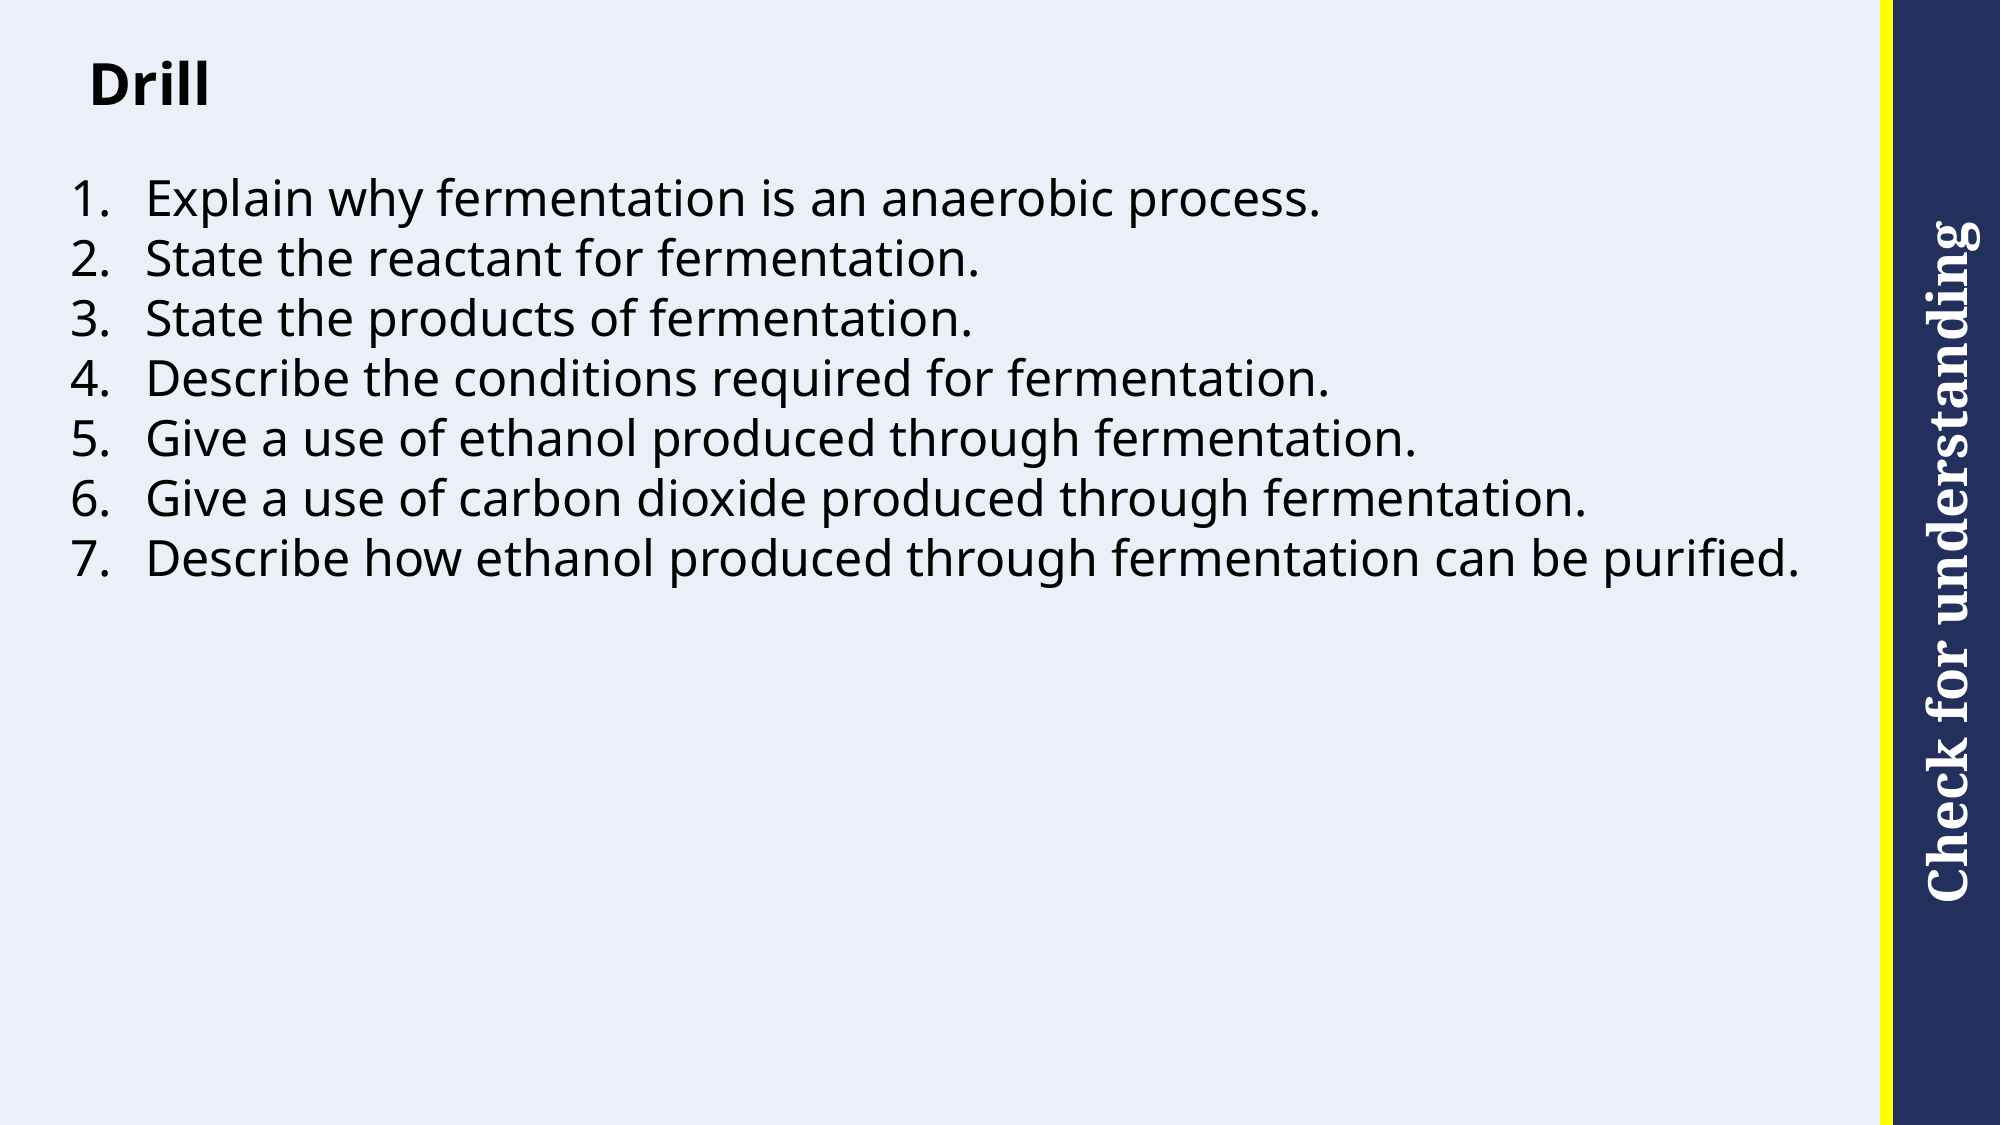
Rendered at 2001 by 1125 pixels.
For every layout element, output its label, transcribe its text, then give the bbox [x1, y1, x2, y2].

title Drill [88, 0, 1831, 119]
text_box Explain why fermentation is an anaerobic process. State the reactant for fermentation. State the products of fermentation. Describe the conditions required for fermentation. Give a use of ethanol produced through fermentation. Give a use of carbon dioxide produced through fermentation. Describe how ethanol produced through fermentation can be purified. [55, 159, 1870, 595]
